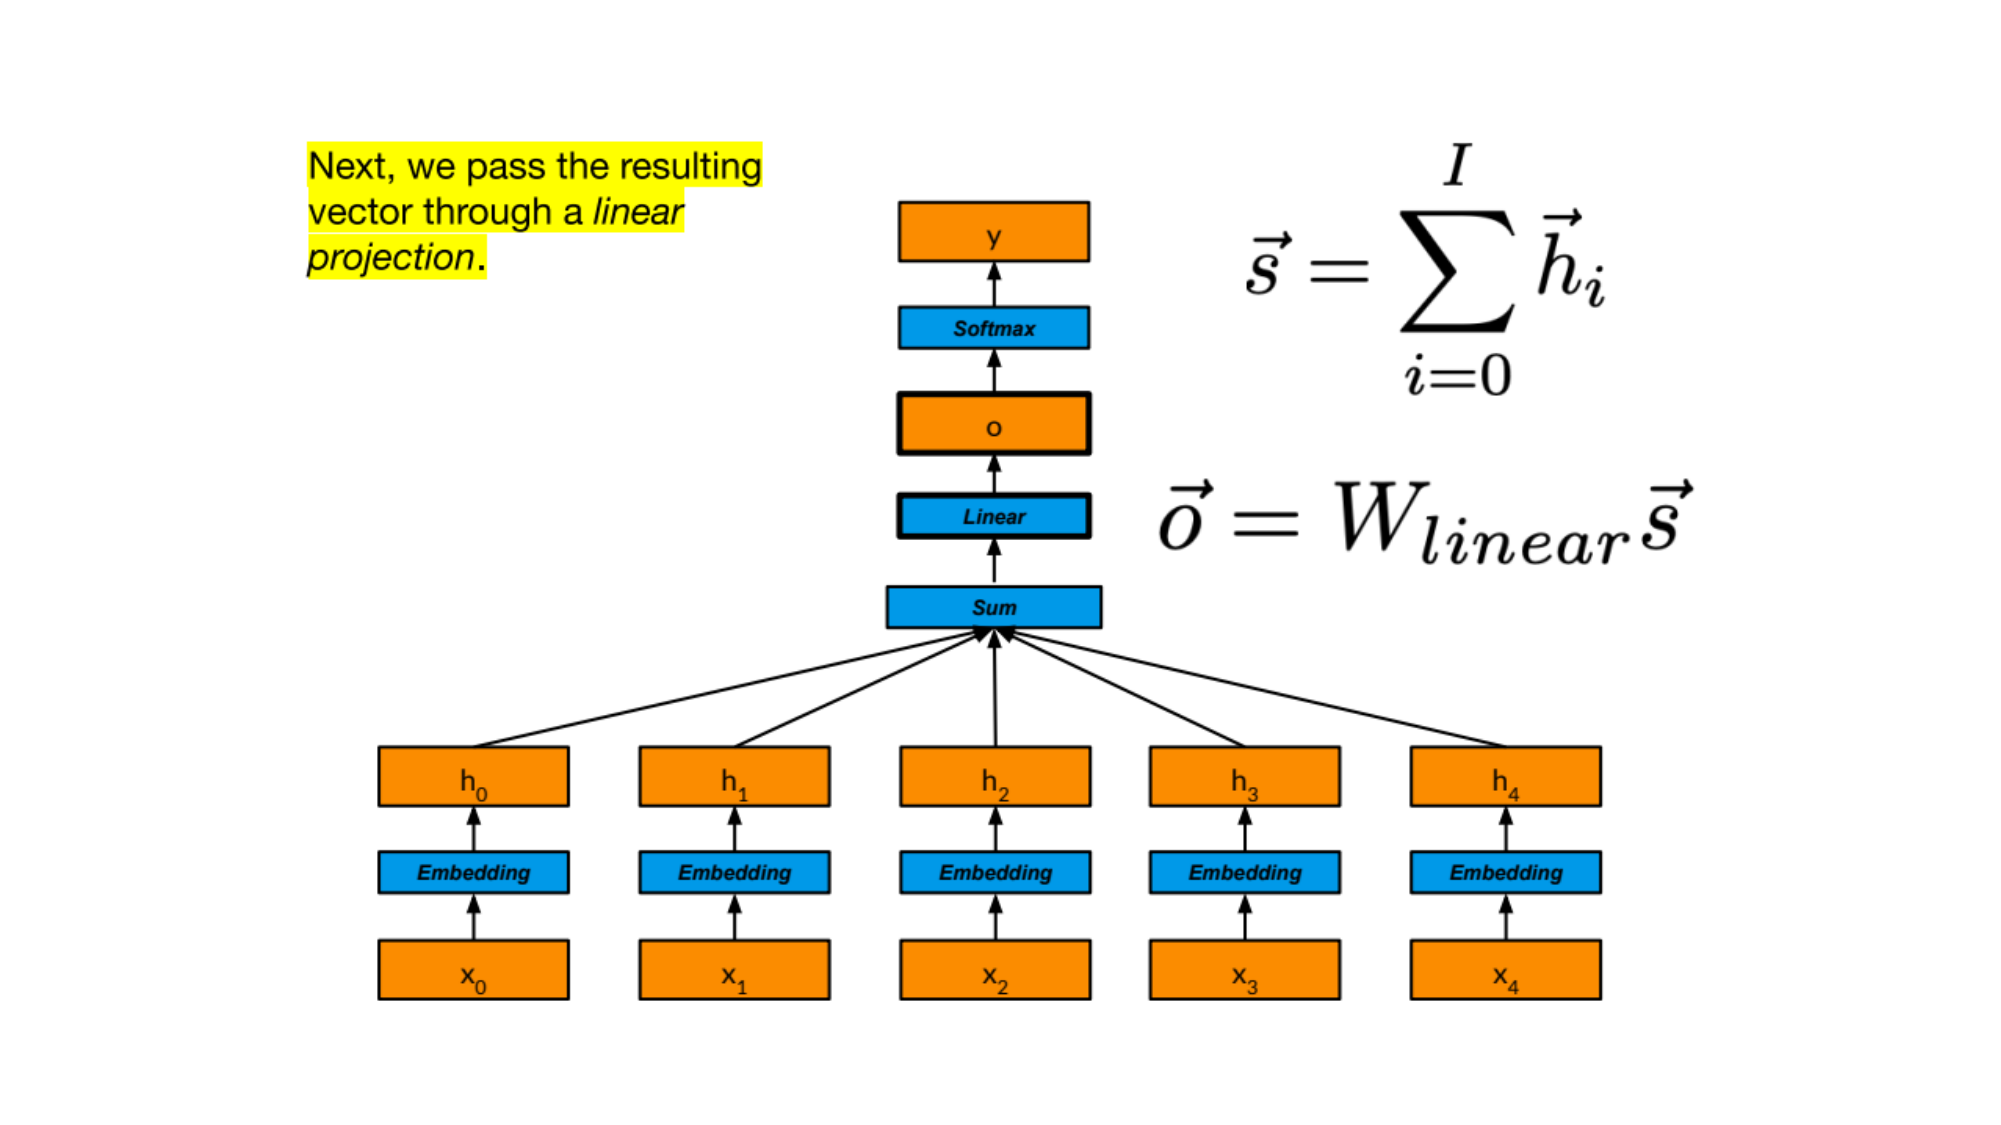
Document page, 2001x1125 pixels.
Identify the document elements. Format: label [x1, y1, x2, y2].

picture [279, 123, 1721, 1001]
